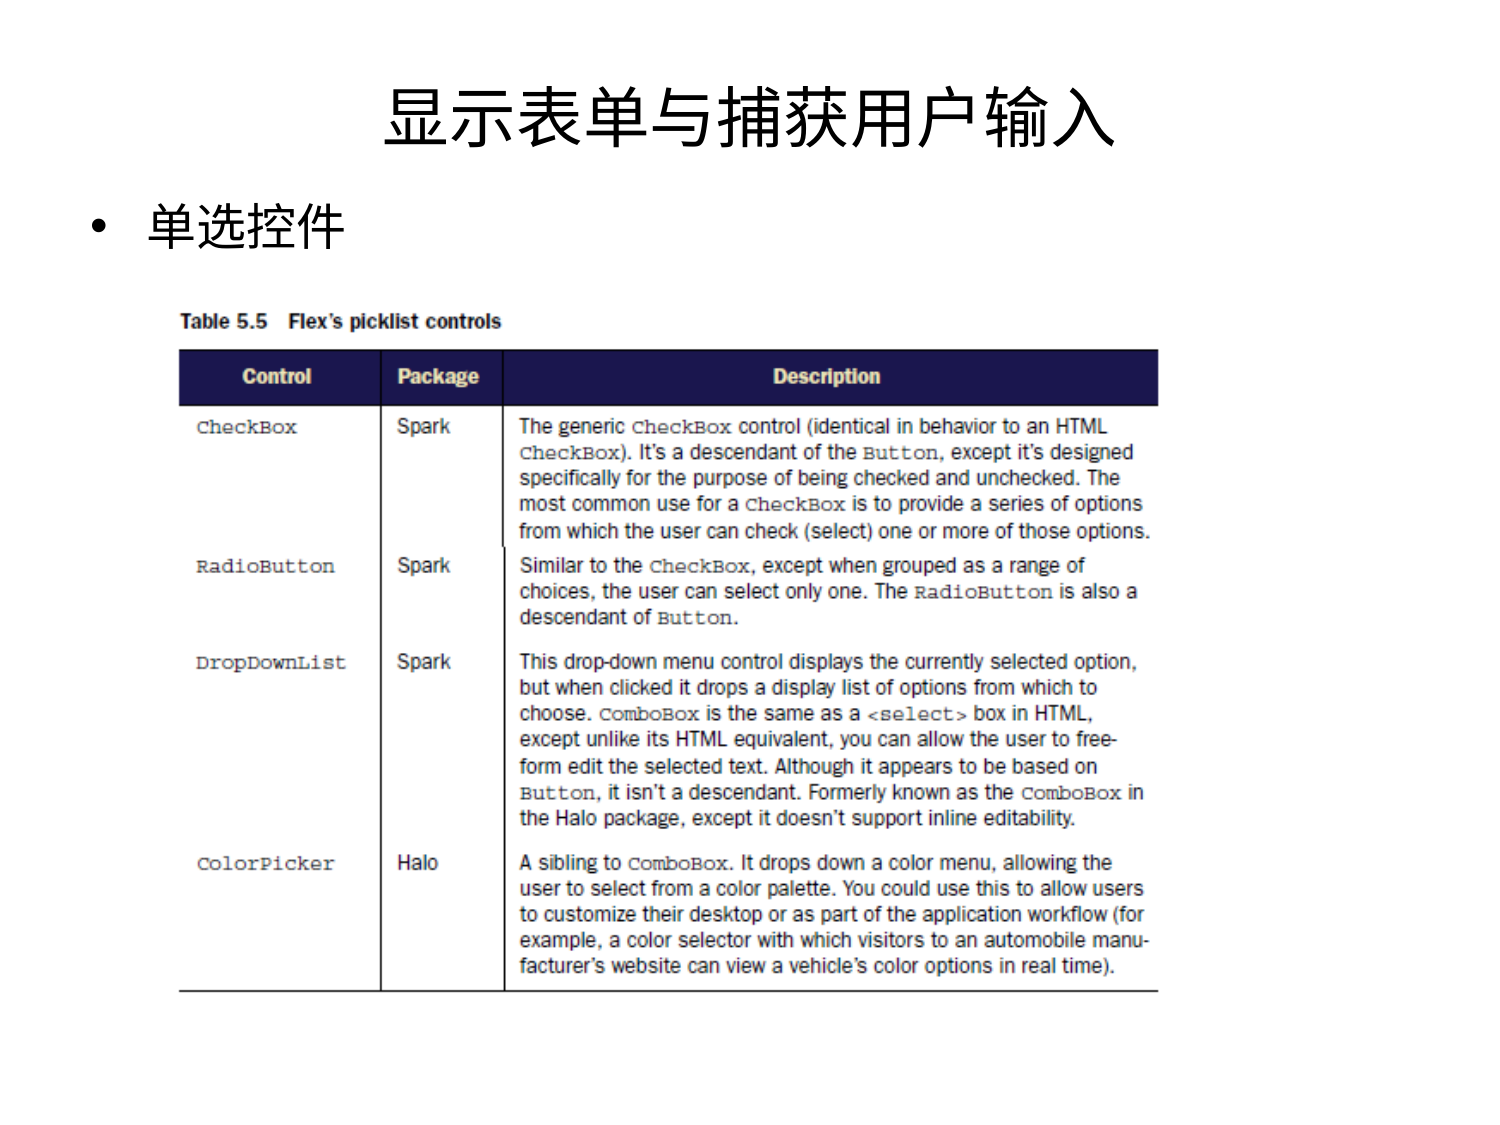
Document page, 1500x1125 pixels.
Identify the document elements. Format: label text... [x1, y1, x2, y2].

list 单选控件 [75, 187, 1425, 1100]
title 显示表单与捕获用户输入 [75, 45, 1425, 187]
picture [176, 304, 1174, 1006]
